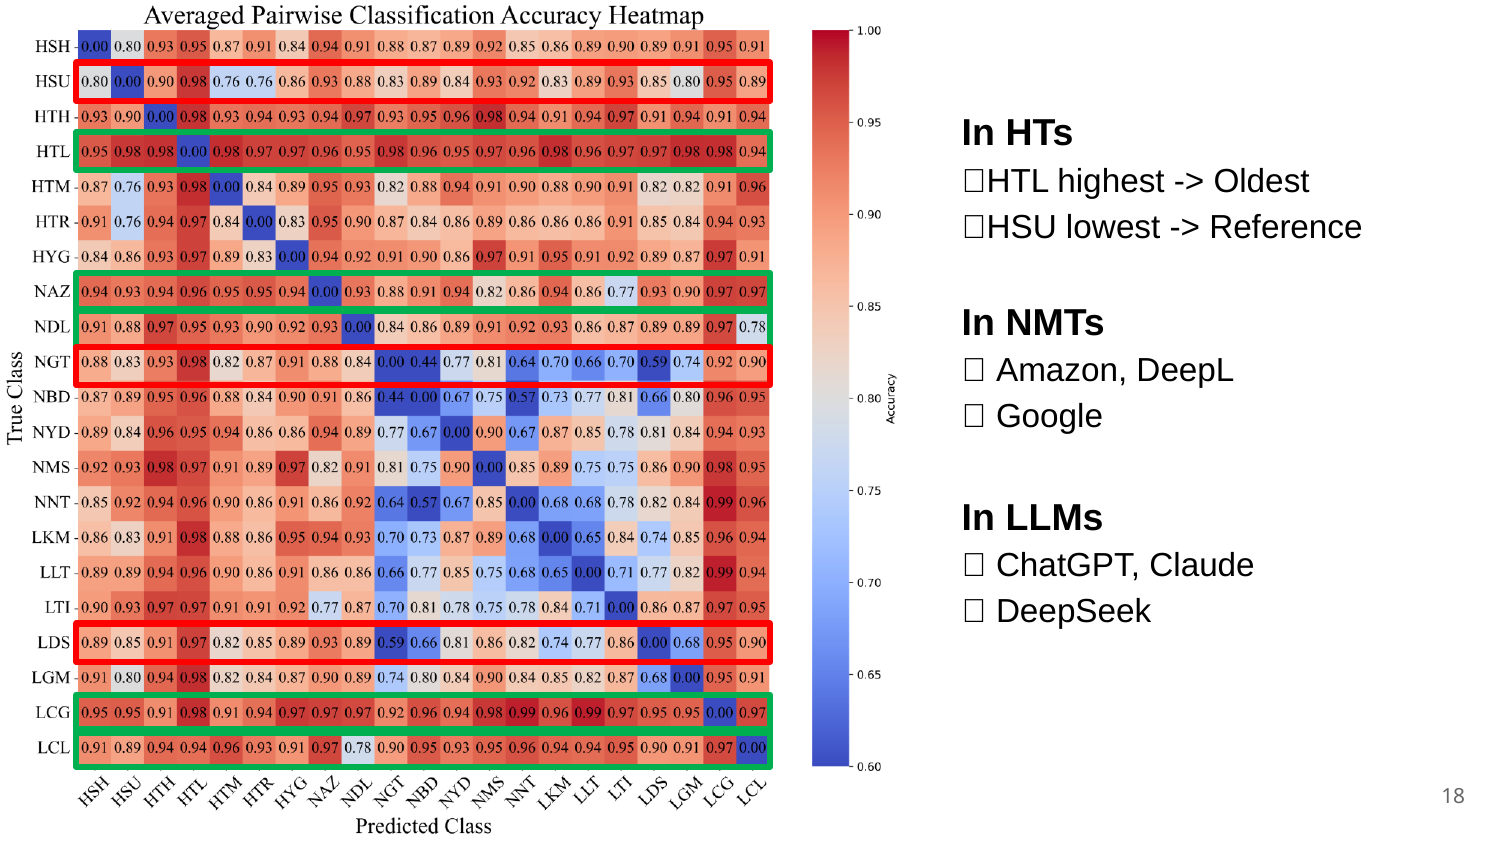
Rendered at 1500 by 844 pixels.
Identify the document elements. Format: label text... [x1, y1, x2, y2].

picture [0, 0, 901, 844]
slide_number 18 [1389, 764, 1480, 830]
title Classification (Pair-wise) [905, 72, 1449, 167]
text_box In HTs ✅HTL highest -> Oldest ❌HSU lowest -> Reference In NMTs ✅ Amazon, DeepL ❌ Google In LLMs ✅ ChatGPT, Claude ❌ DeepSeek [923, 86, 1475, 684]
